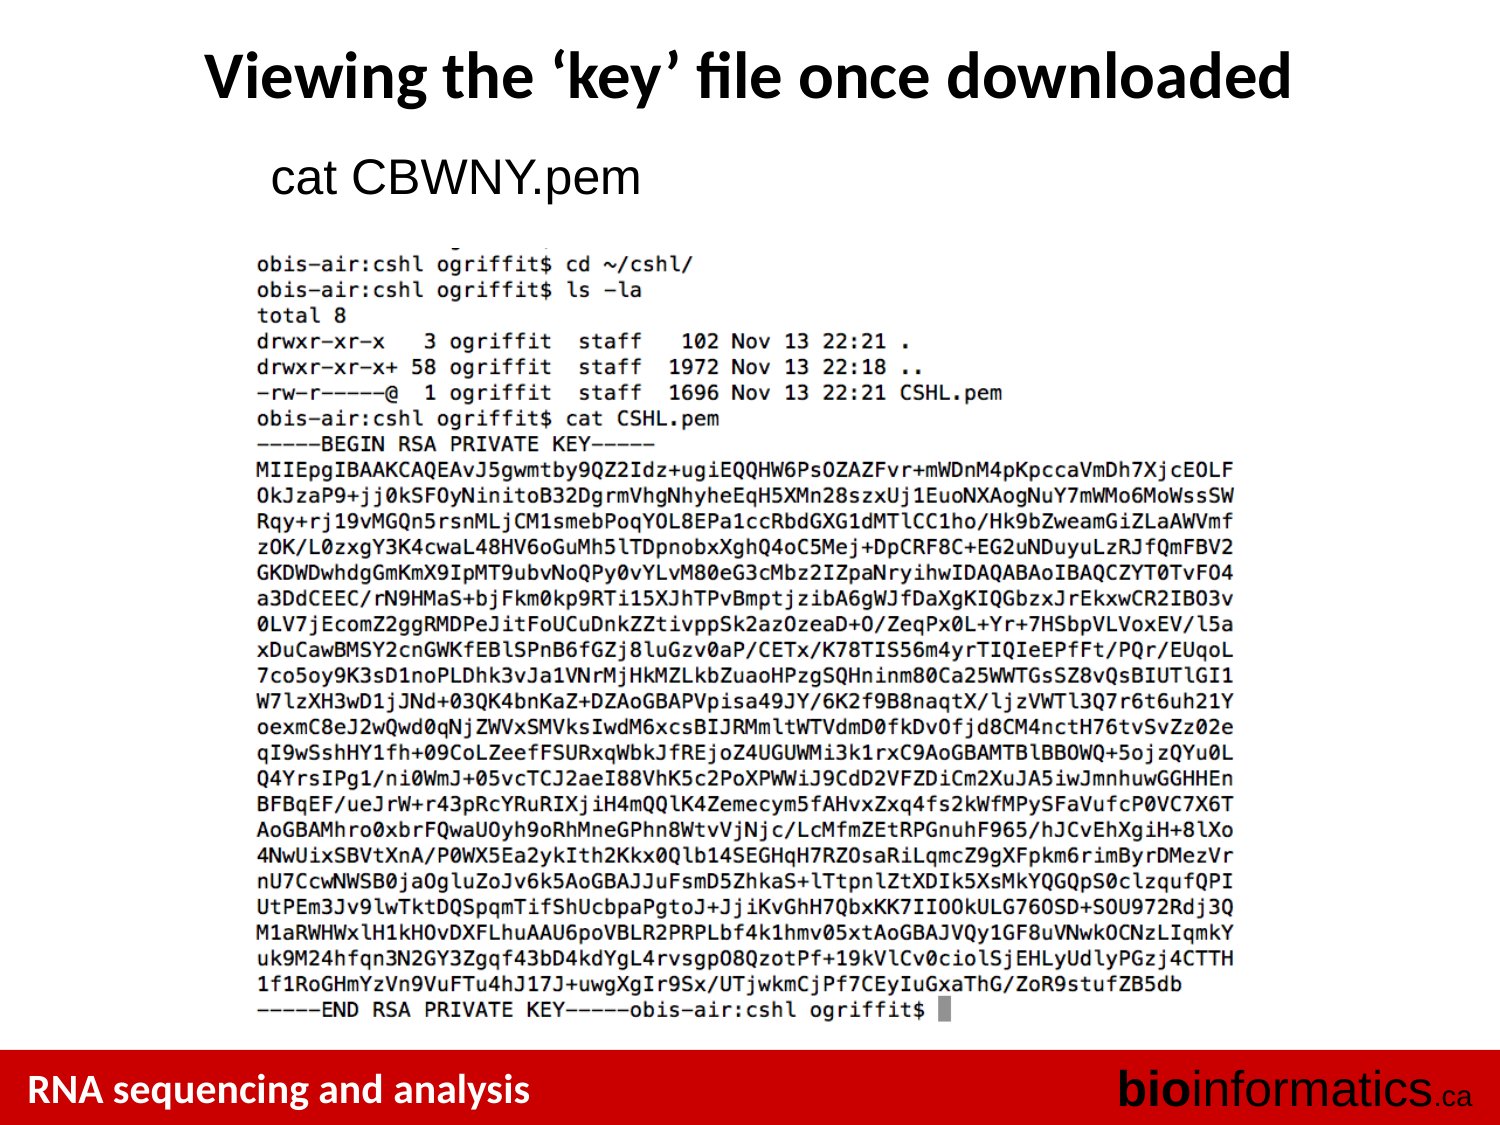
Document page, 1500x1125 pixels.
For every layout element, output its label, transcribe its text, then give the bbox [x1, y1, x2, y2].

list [24, 247, 1476, 1024]
title Viewing the ‘key’ file once downloaded [24, 7, 1475, 138]
text_box cat CBWNY.pem [255, 137, 658, 212]
